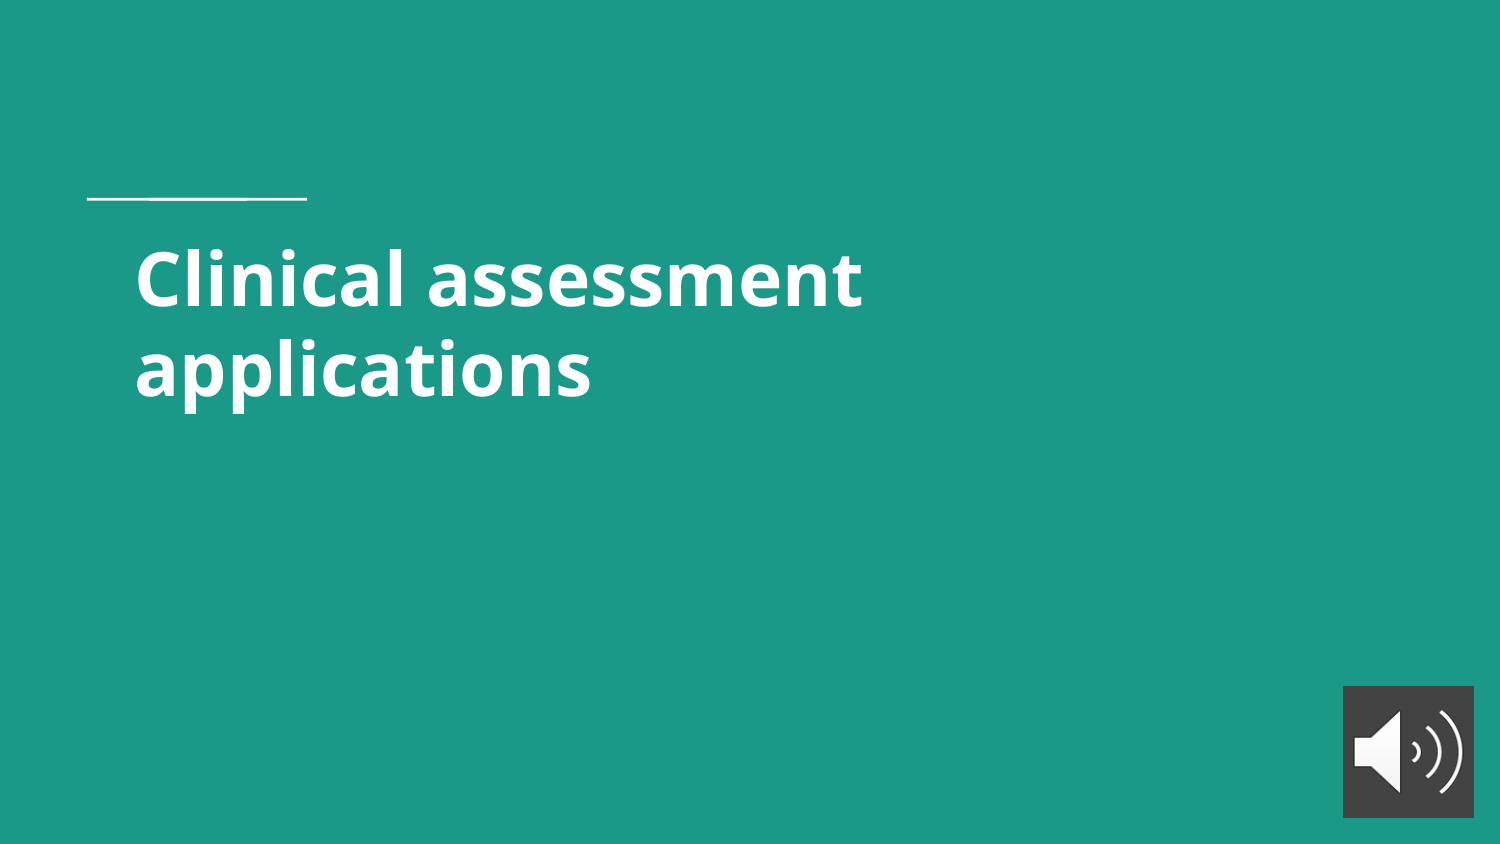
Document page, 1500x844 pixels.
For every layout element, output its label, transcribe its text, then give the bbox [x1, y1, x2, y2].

title Clinical assessment applications [119, 216, 1381, 466]
picture [1341, 685, 1476, 819]
